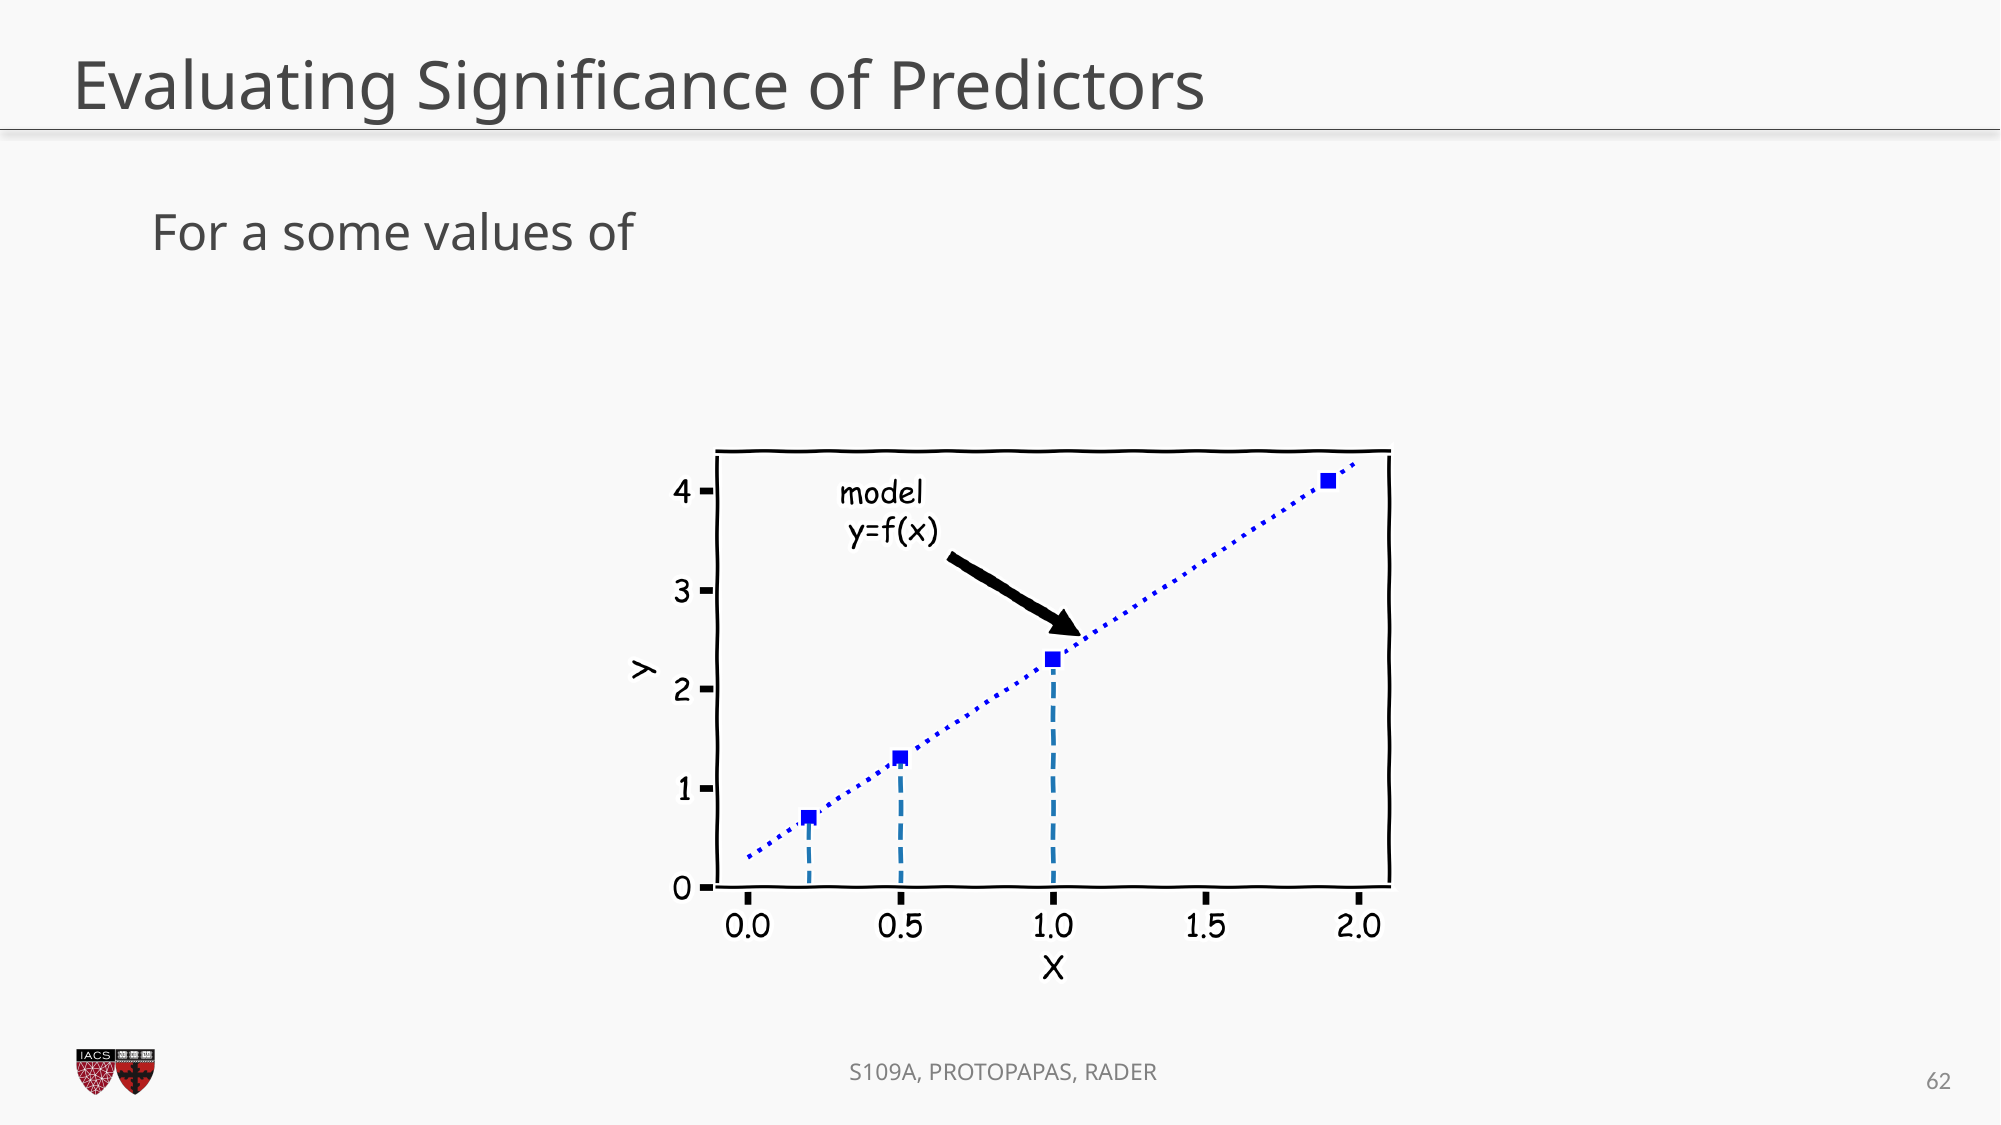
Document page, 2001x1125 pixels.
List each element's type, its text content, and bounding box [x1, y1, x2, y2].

slide_number 61 [1500, 1050, 1967, 1110]
title Evaluating Significance of Predictors [57, 35, 1943, 162]
picture [75, 1049, 155, 1095]
picture [524, 374, 1486, 1016]
